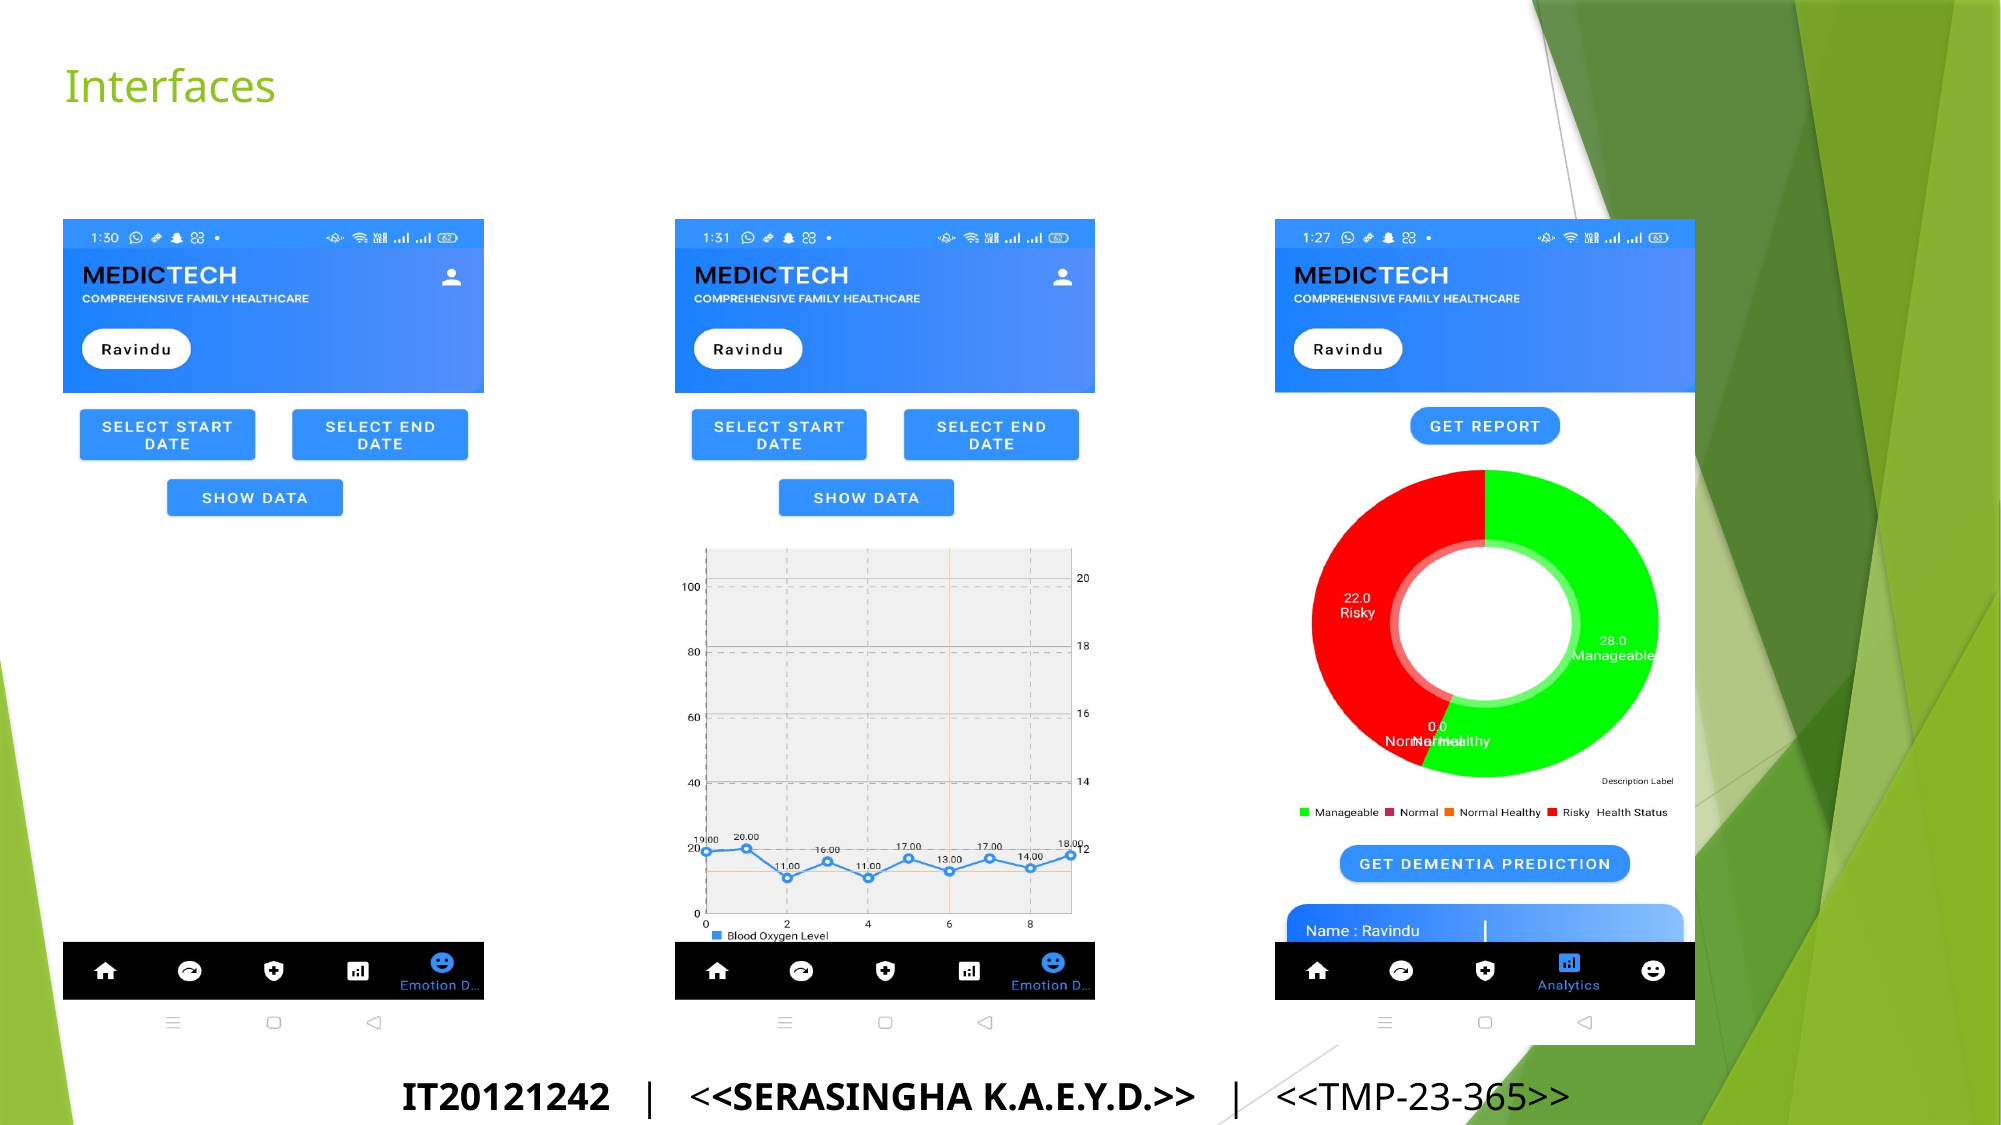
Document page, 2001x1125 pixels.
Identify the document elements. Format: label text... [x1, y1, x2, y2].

title Interfaces [50, 50, 1967, 200]
picture [63, 219, 484, 1046]
picture [674, 219, 1096, 1046]
text_box IT20121242 | <<SERASINGHA K.A.E.Y.D.>> | <<TMP-23-365>> [386, 1063, 1589, 1125]
picture [1274, 219, 1696, 1046]
